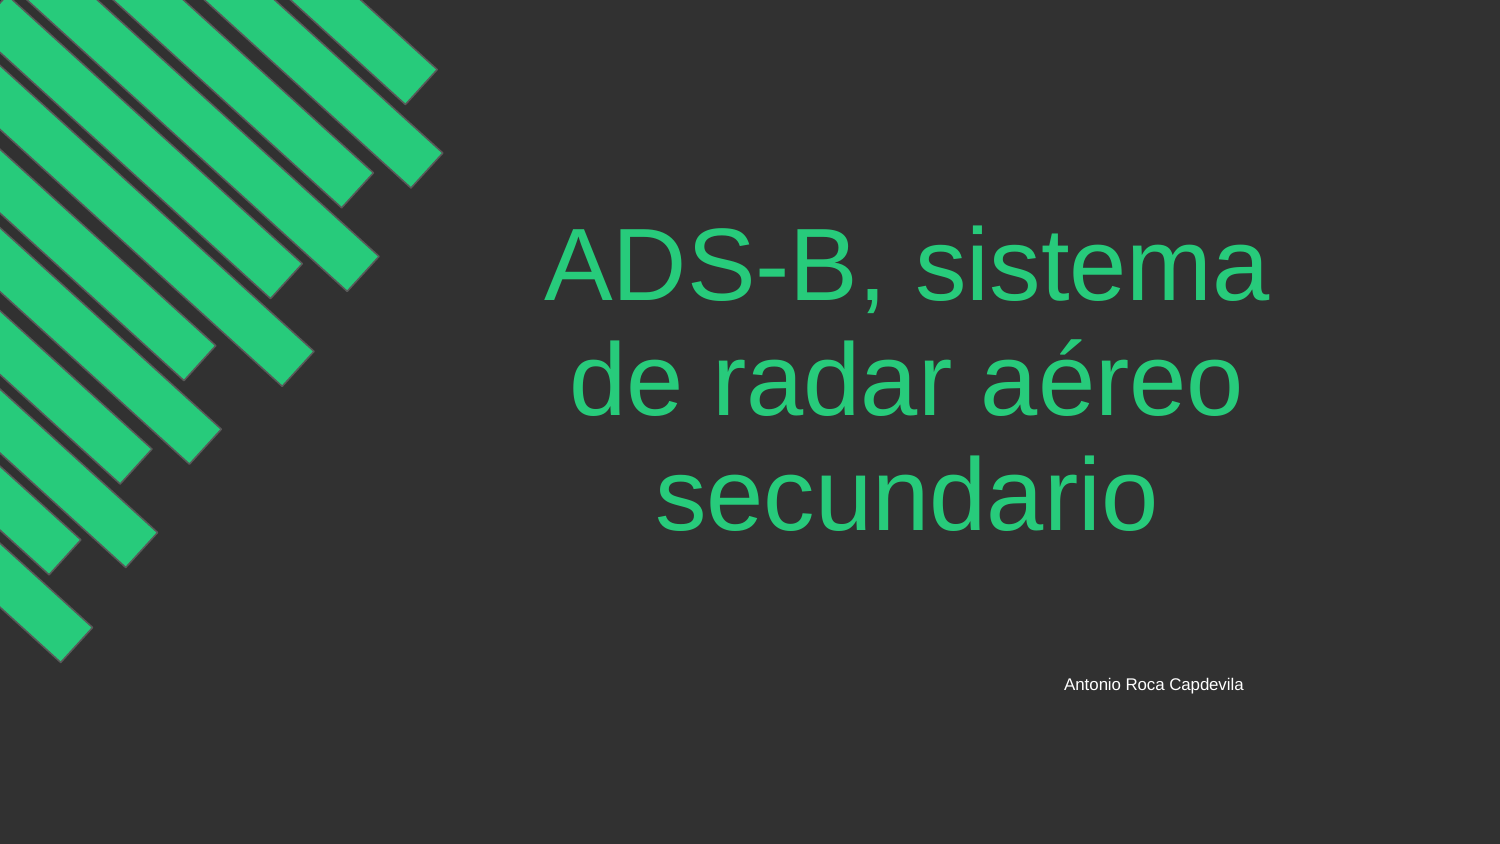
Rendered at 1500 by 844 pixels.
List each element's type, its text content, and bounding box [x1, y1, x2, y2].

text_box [0, 0, 343, 783]
title ADS-B, sistema de radar aéreo secundario [469, 190, 1345, 568]
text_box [346, 0, 564, 507]
subtitle Antonio Roca Capdevila [858, 660, 1449, 710]
